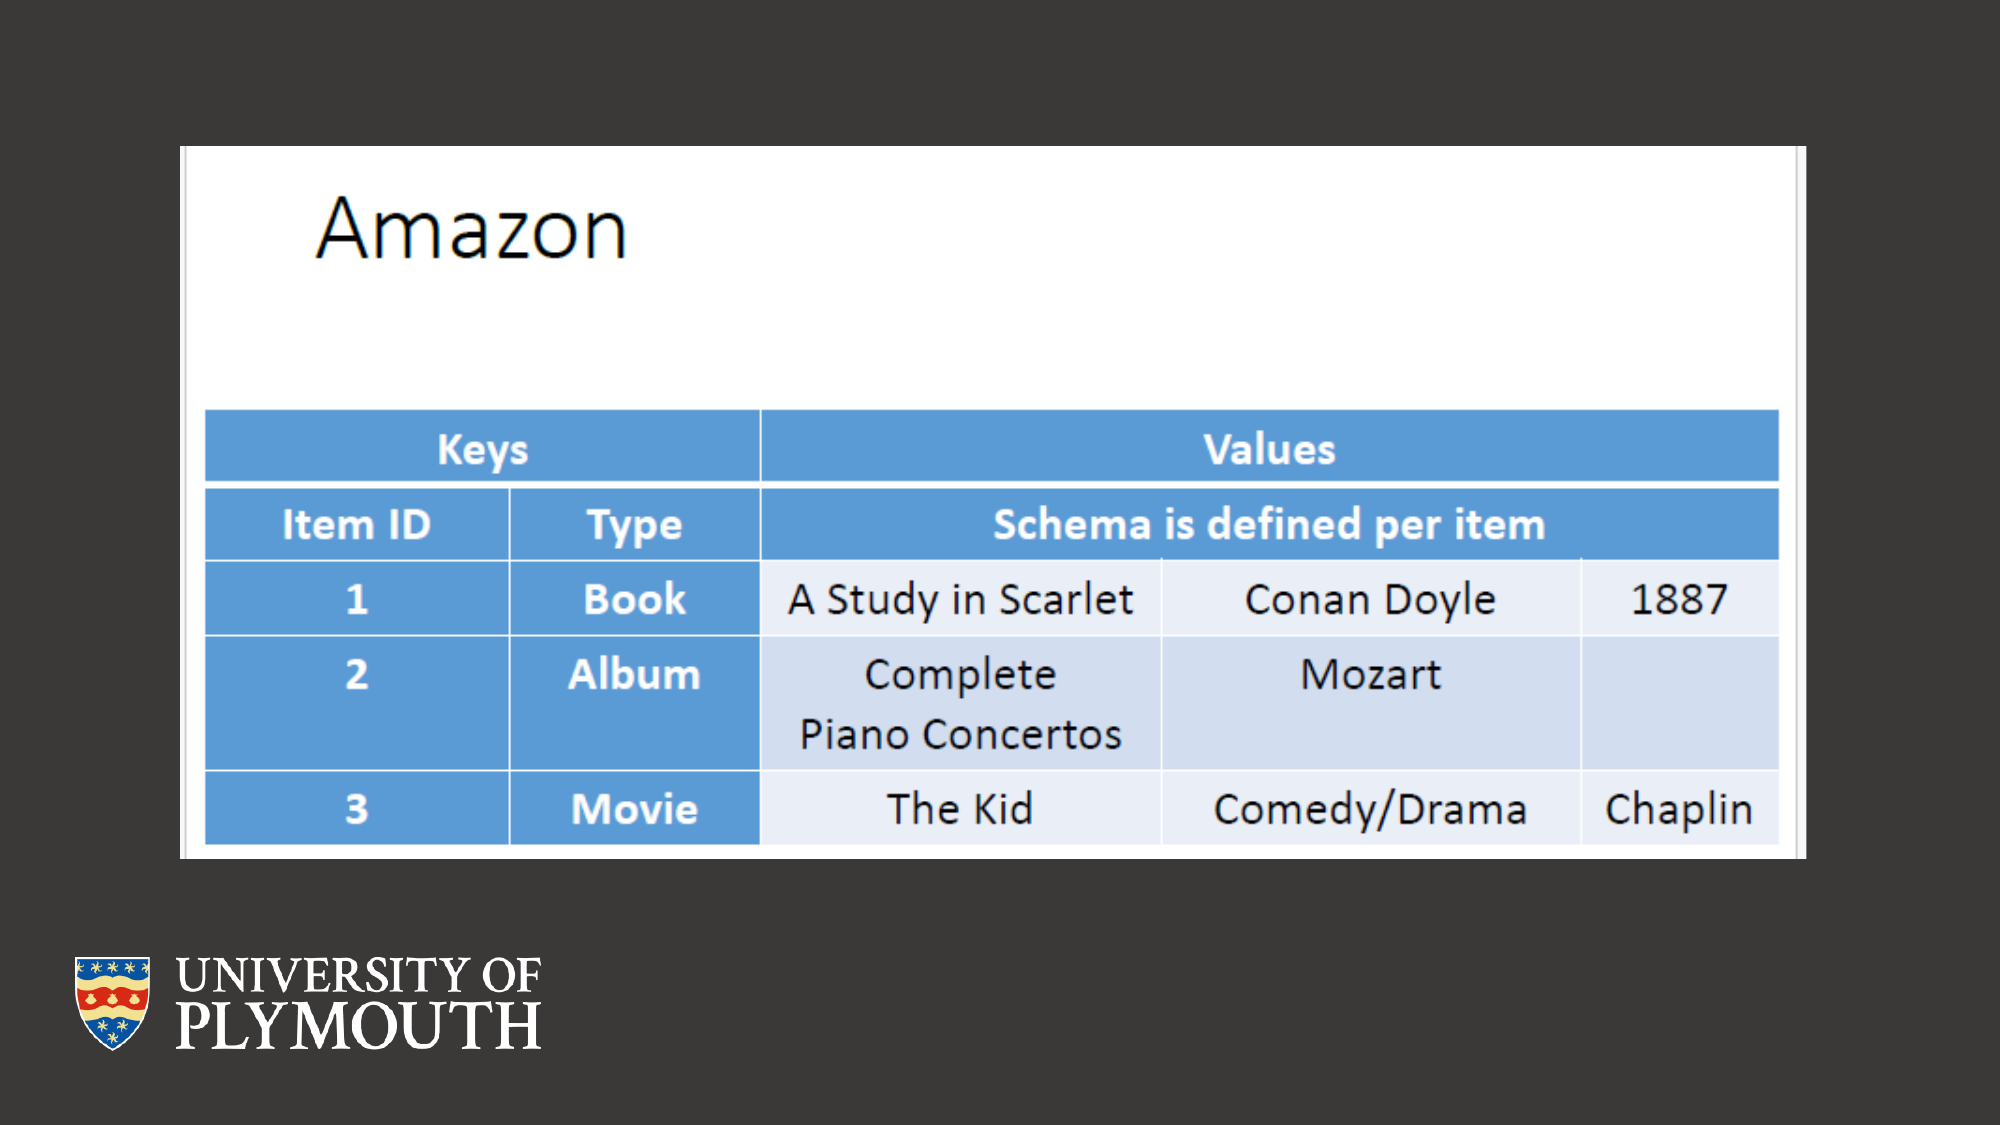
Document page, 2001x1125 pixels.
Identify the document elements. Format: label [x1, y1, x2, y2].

picture [180, 146, 1807, 859]
picture [75, 957, 541, 1053]
